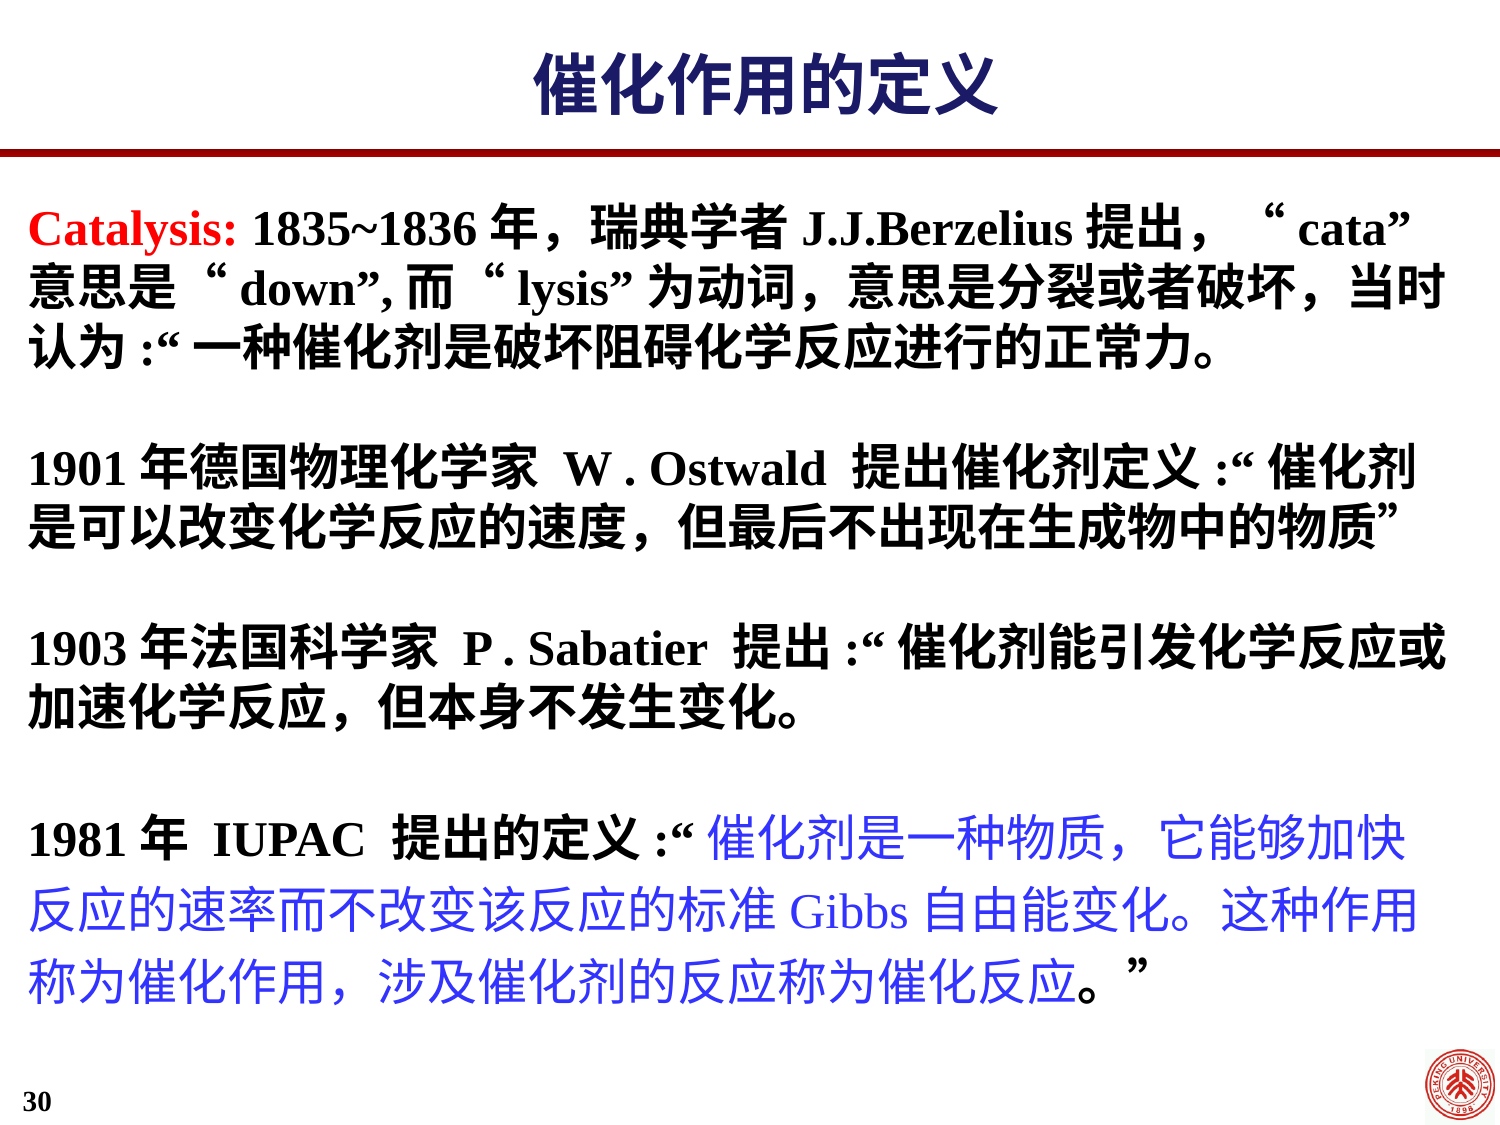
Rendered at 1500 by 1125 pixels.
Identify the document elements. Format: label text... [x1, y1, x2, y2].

text_box [0, 149, 1500, 157]
text_box 催化作用的定义 [301, 20, 1232, 146]
footer 30 [0, 1074, 76, 1113]
picture [1425, 1049, 1495, 1125]
text_box Catalysis: 1835~1836年，瑞典学者J.J.Berzelius提出，“cata” 意思是“down”,而“lysis”为动词，意思是分裂或者破坏，当时认为:“一种催化剂是破坏阻碍化学反应进行的正常力。 1901年德国物理化学家 W . Ostwald 提出催化剂定义:“催化剂是可以改变化学反应的速度，但最后不出现在生成物中的物质” 1903年法国科学家 P . Sabatier 提出:“催化剂能引发化学反应或加速化学反应，但本身不发生变化。 1981年 IUPAC 提出的定义:“催化剂是一种物质，它能够加快反应的速率而不改变该反应的标准Gibbs自由能变化。这种作用称为催化作用，涉及催化剂的反应称为催化反应。” [12, 187, 1463, 1079]
